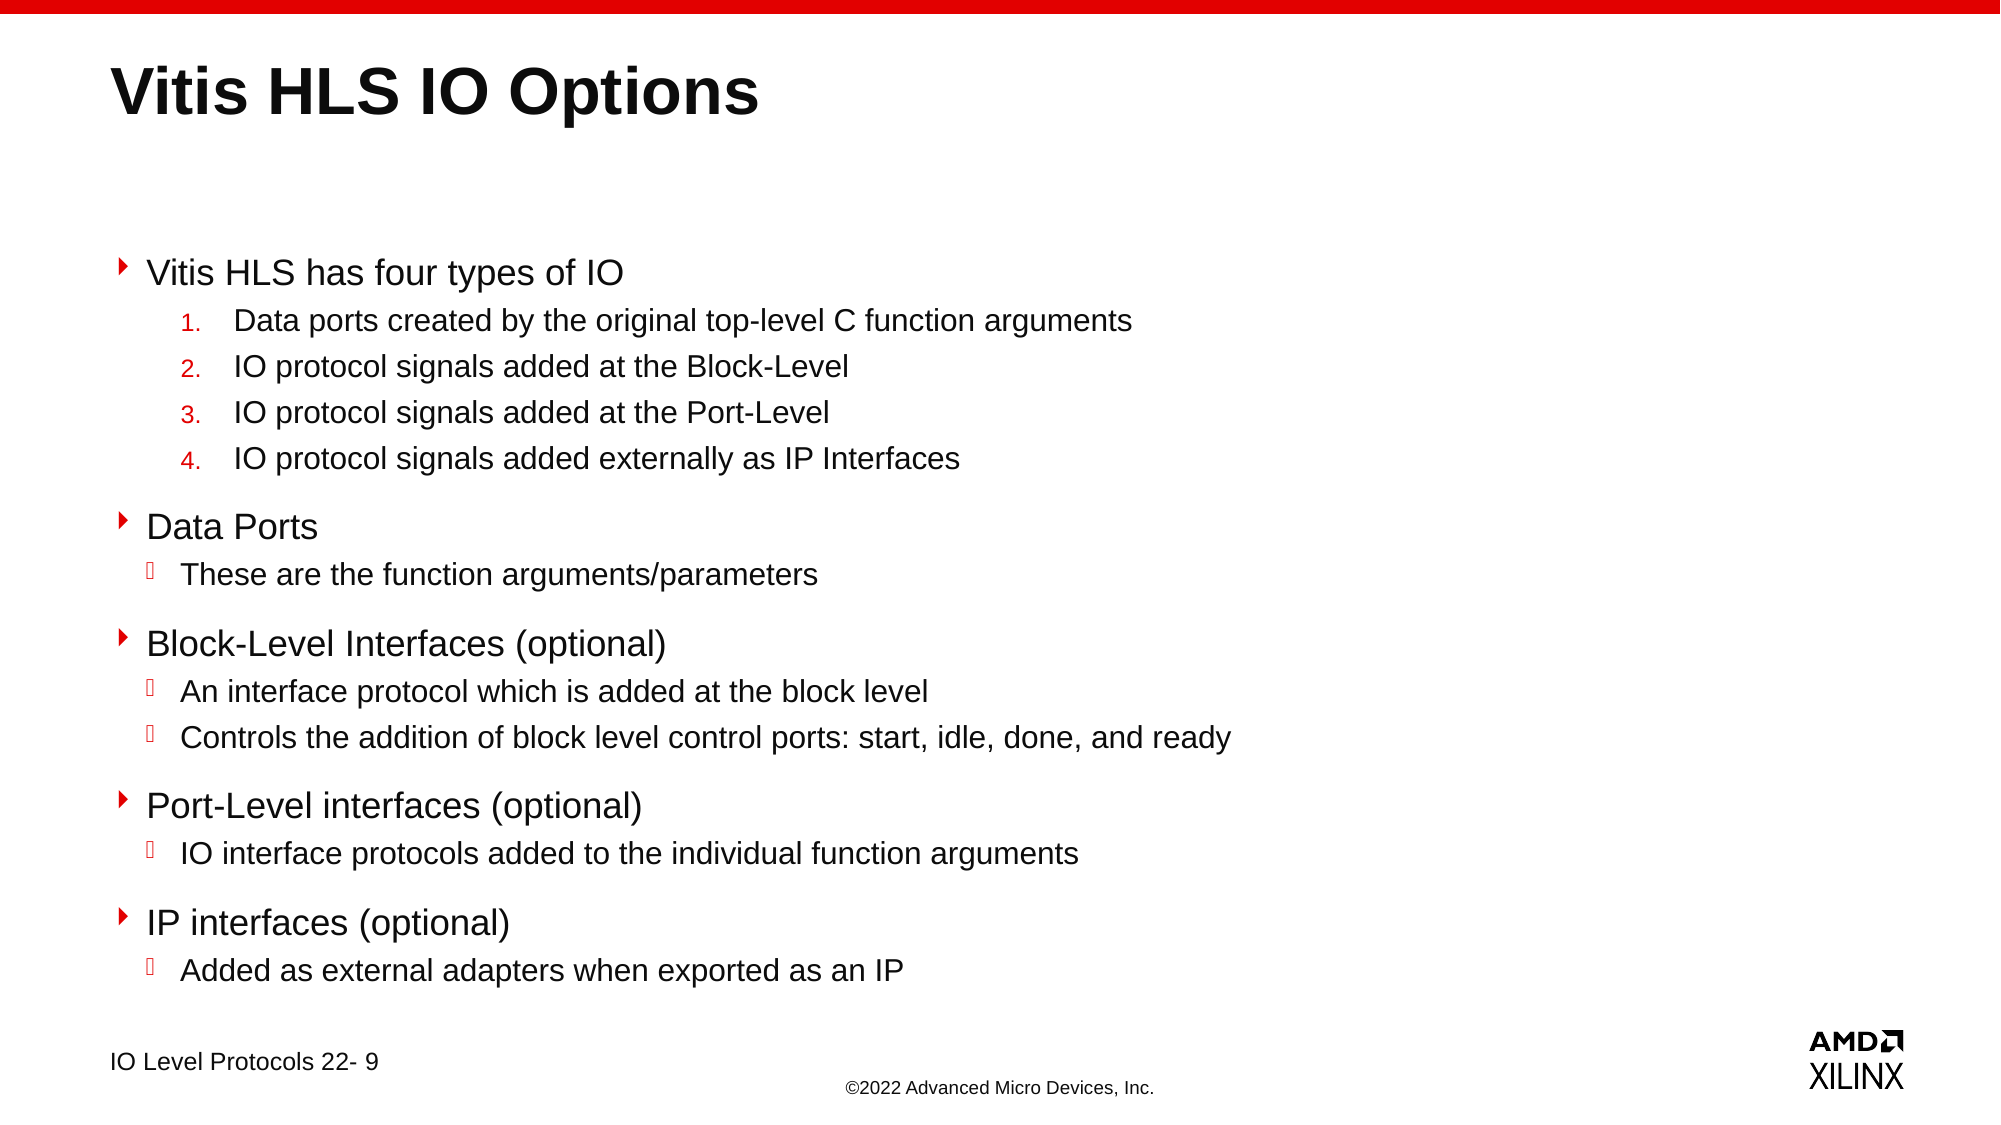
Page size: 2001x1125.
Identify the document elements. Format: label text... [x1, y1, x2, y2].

slide_number IO Level Protocols 22- 9 [95, 1037, 457, 1098]
picture [1809, 1030, 1904, 1089]
list Vitis HLS has four types of IO Data ports created by the original top-level C function arguments IO protocol signals added at the Block-Level IO protocol signals added at the Port-Level IO protocol signals added externally as IP Interfaces Data Ports These are the function arguments/parameters Block-Level Interfaces (optional) An interface protocol which is added at the block level Controls the addition of block level control ports: start, idle, done, and ready Port-Level interfaces (optional) IO interface protocols added to the individual function arguments IP interfaces (optional) Added as external adapters when exported as an IP [95, 241, 1905, 1002]
title Vitis HLS IO Options [95, 50, 1905, 210]
